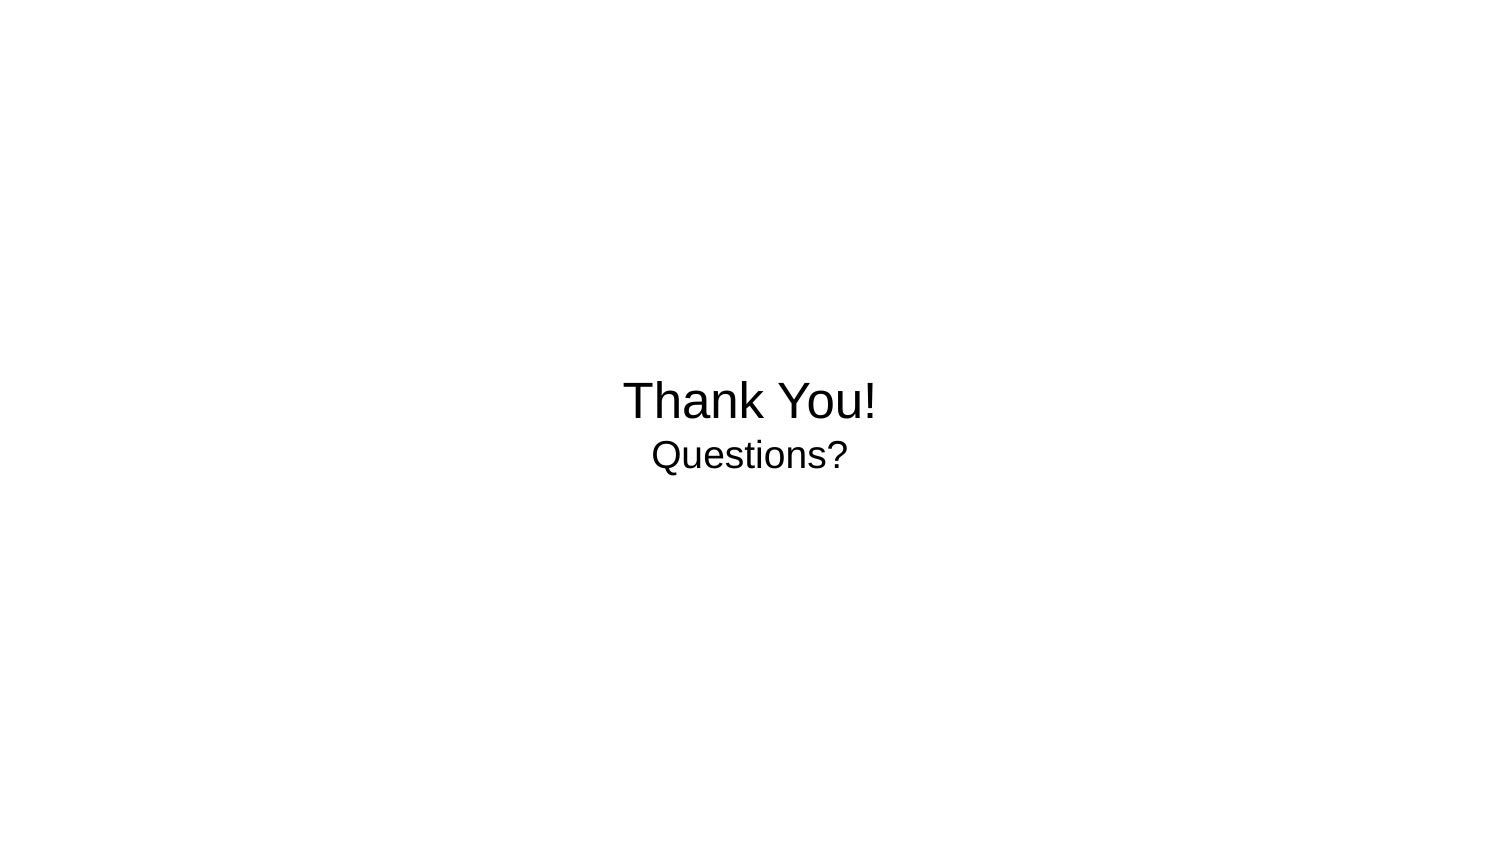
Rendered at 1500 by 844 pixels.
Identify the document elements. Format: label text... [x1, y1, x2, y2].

title Thank You! Questions? [51, 352, 1449, 491]
